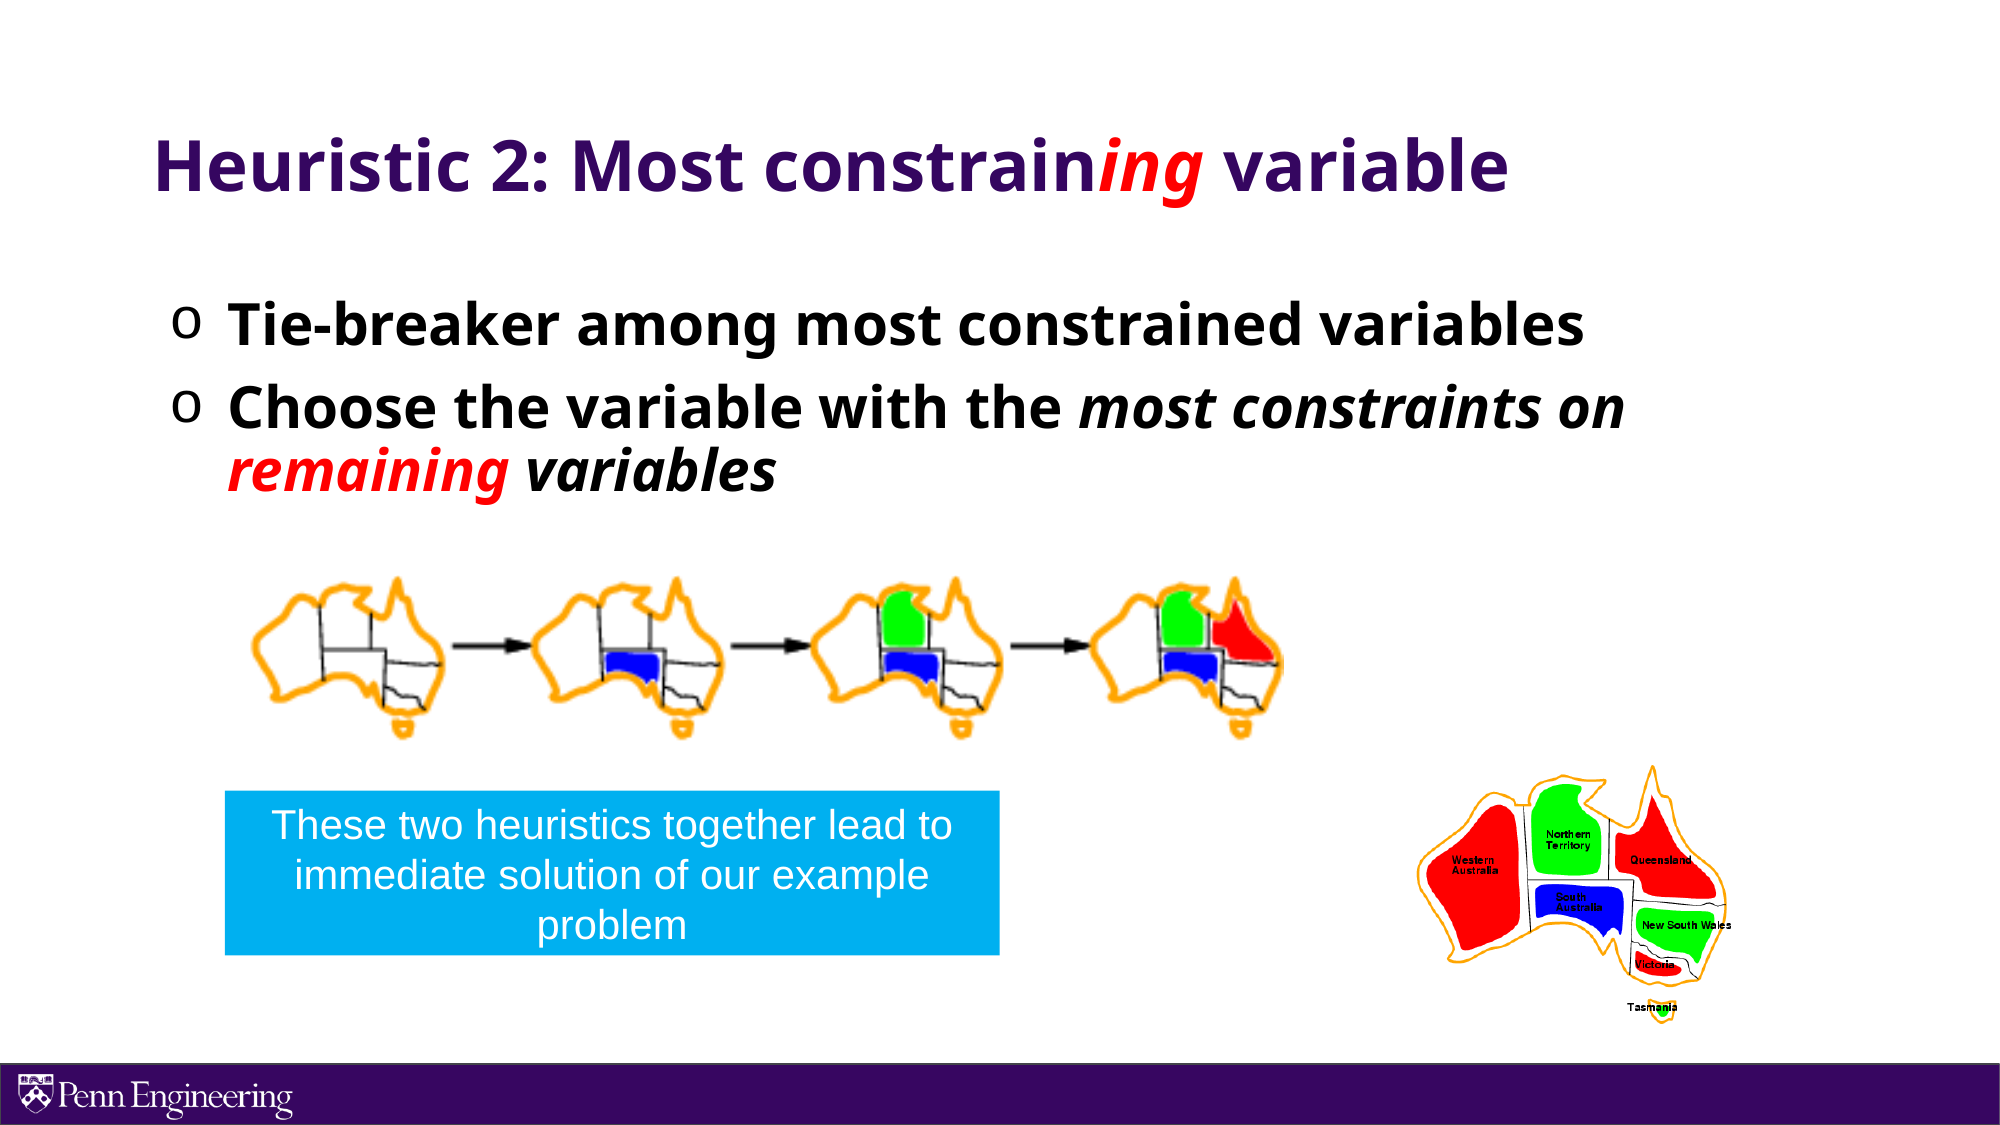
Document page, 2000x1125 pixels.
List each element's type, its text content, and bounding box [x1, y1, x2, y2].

text_box These two heuristics together lead to immediate solution of our example problem [224, 790, 1000, 956]
picture [1415, 761, 1735, 1026]
picture [249, 574, 1284, 744]
list Tie-breaker among most constrained variables Choose the variable with the most constraints on remaining variables [137, 287, 1862, 1059]
title Heuristic 2: Most constraining variable [137, 59, 1862, 278]
picture [8, 1066, 301, 1123]
